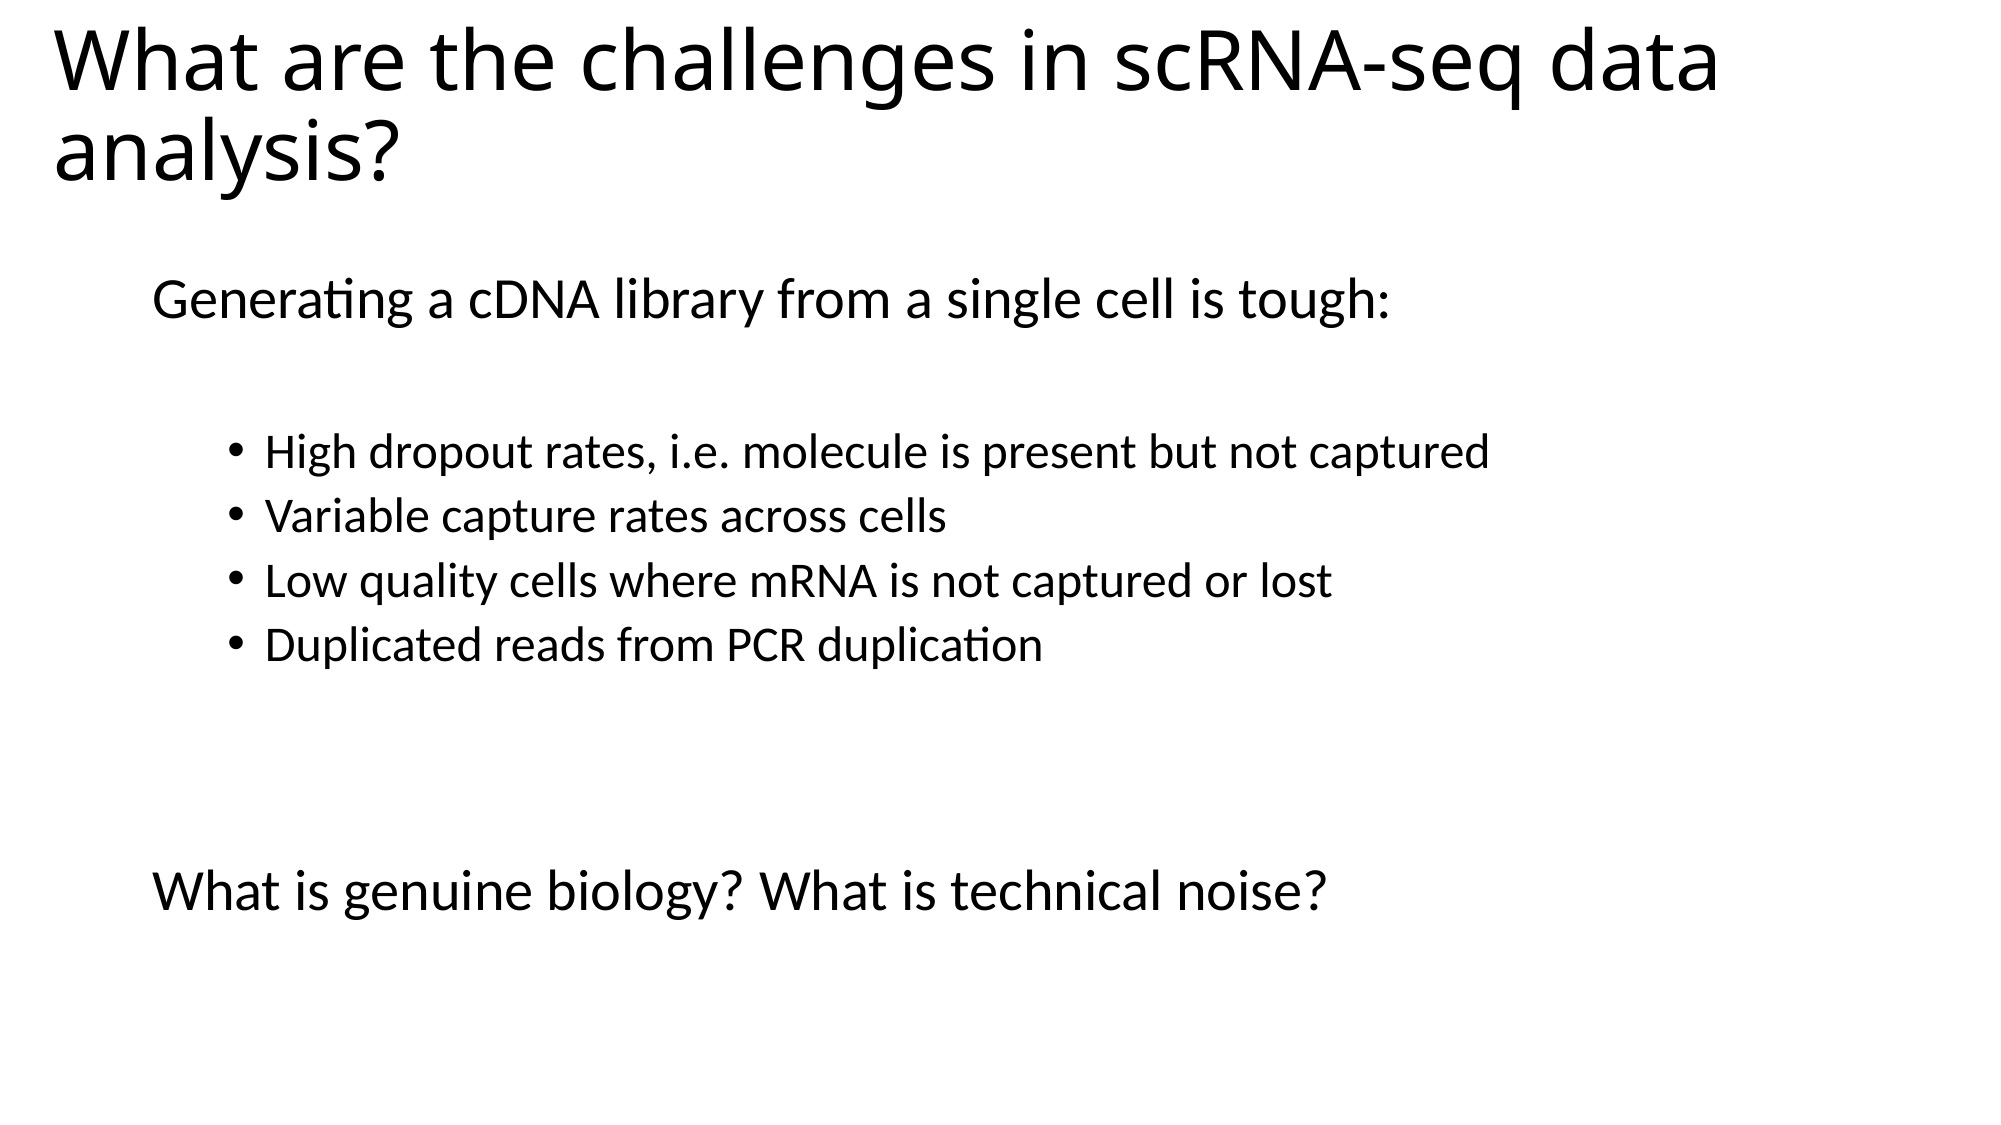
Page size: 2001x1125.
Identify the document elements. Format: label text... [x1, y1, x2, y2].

list Generating a cDNA library from a single cell is tough: High dropout rates, i.e. molecule is present but not captured Variable capture rates across cells Low quality cells where mRNA is not captured or lost Duplicated reads from PCR duplication What is genuine biology? What is technical noise? [137, 260, 1863, 975]
title What are the challenges in scRNA-seq data analysis? [39, 0, 1891, 218]
